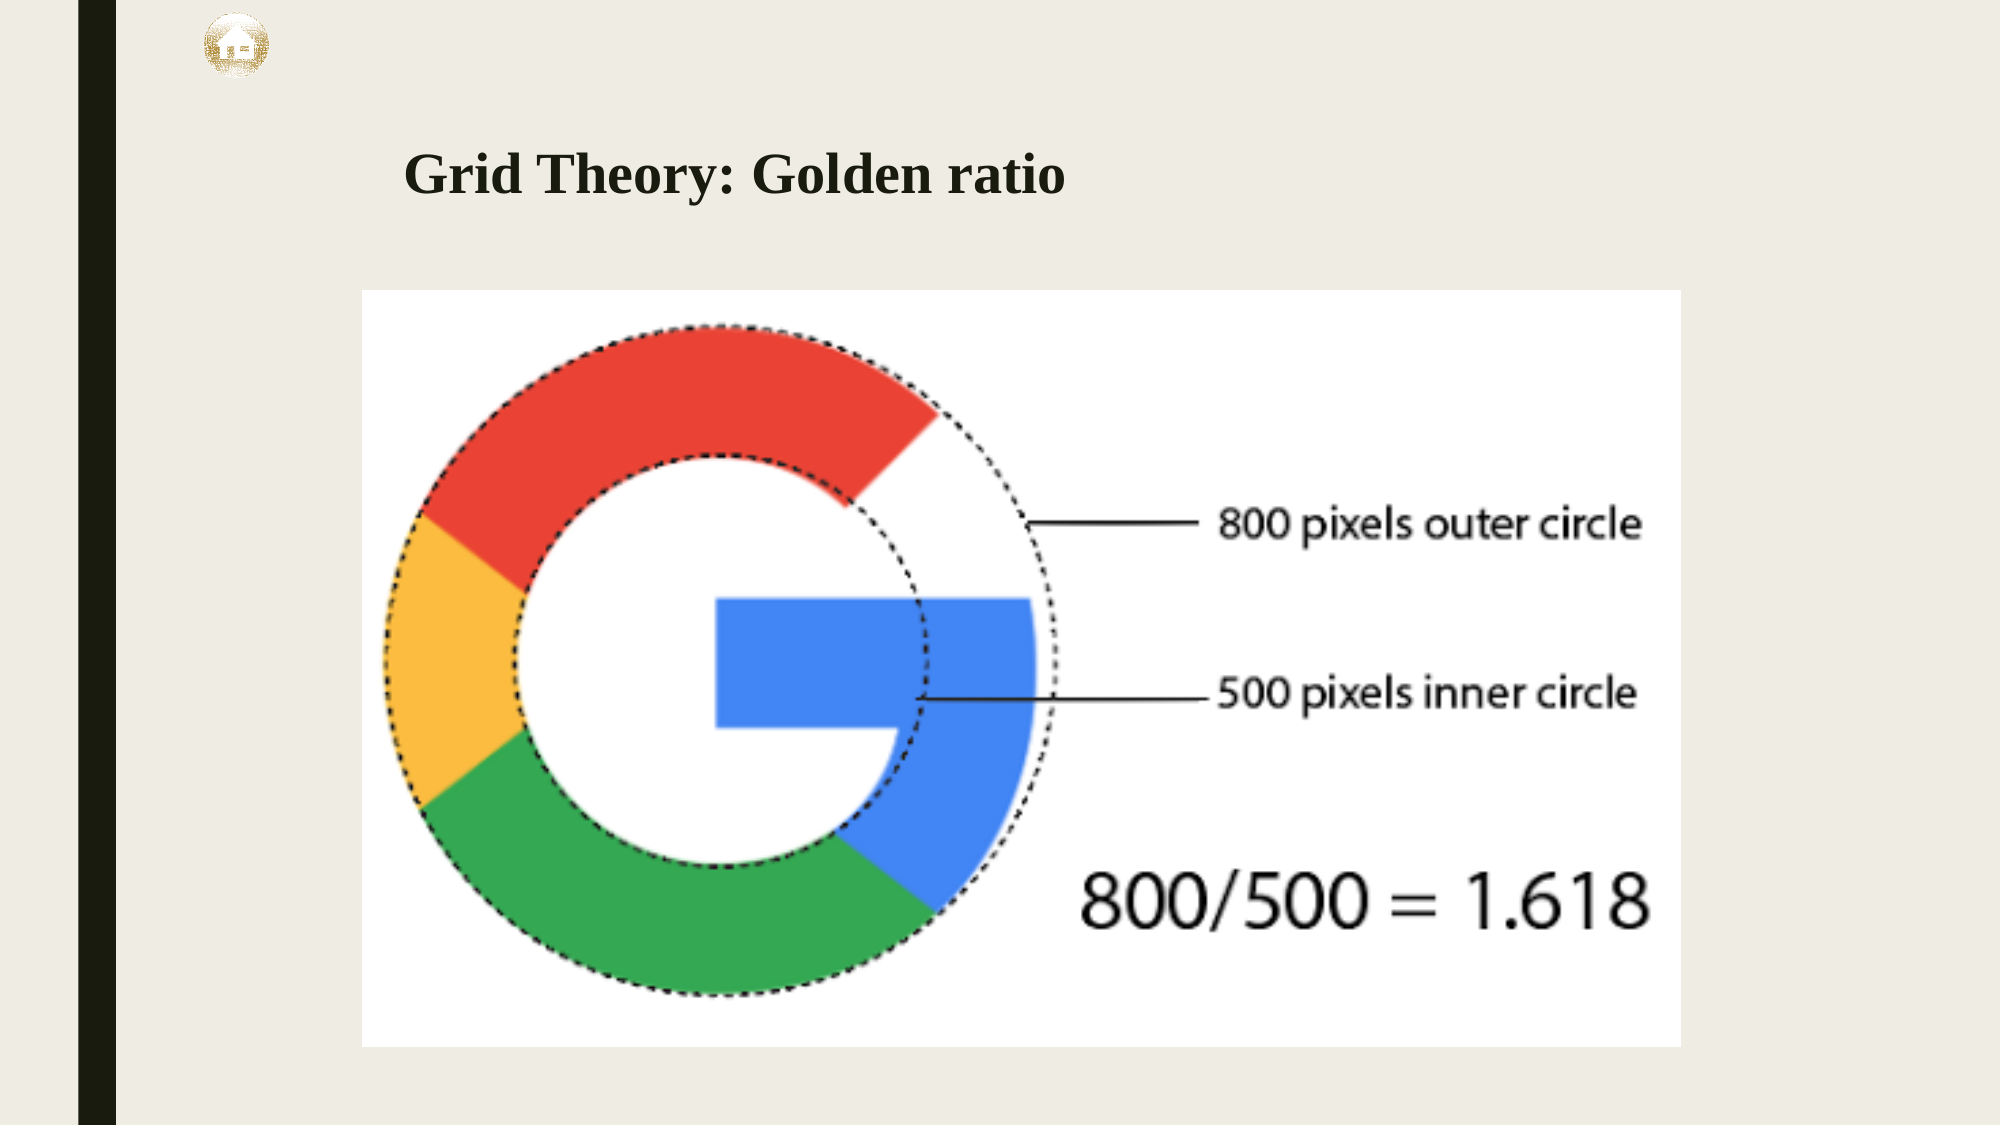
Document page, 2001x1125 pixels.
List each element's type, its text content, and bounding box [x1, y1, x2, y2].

text_box Grid Theory: Golden ratio [388, 0, 1729, 213]
picture [362, 290, 1681, 1047]
picture [202, 11, 270, 79]
